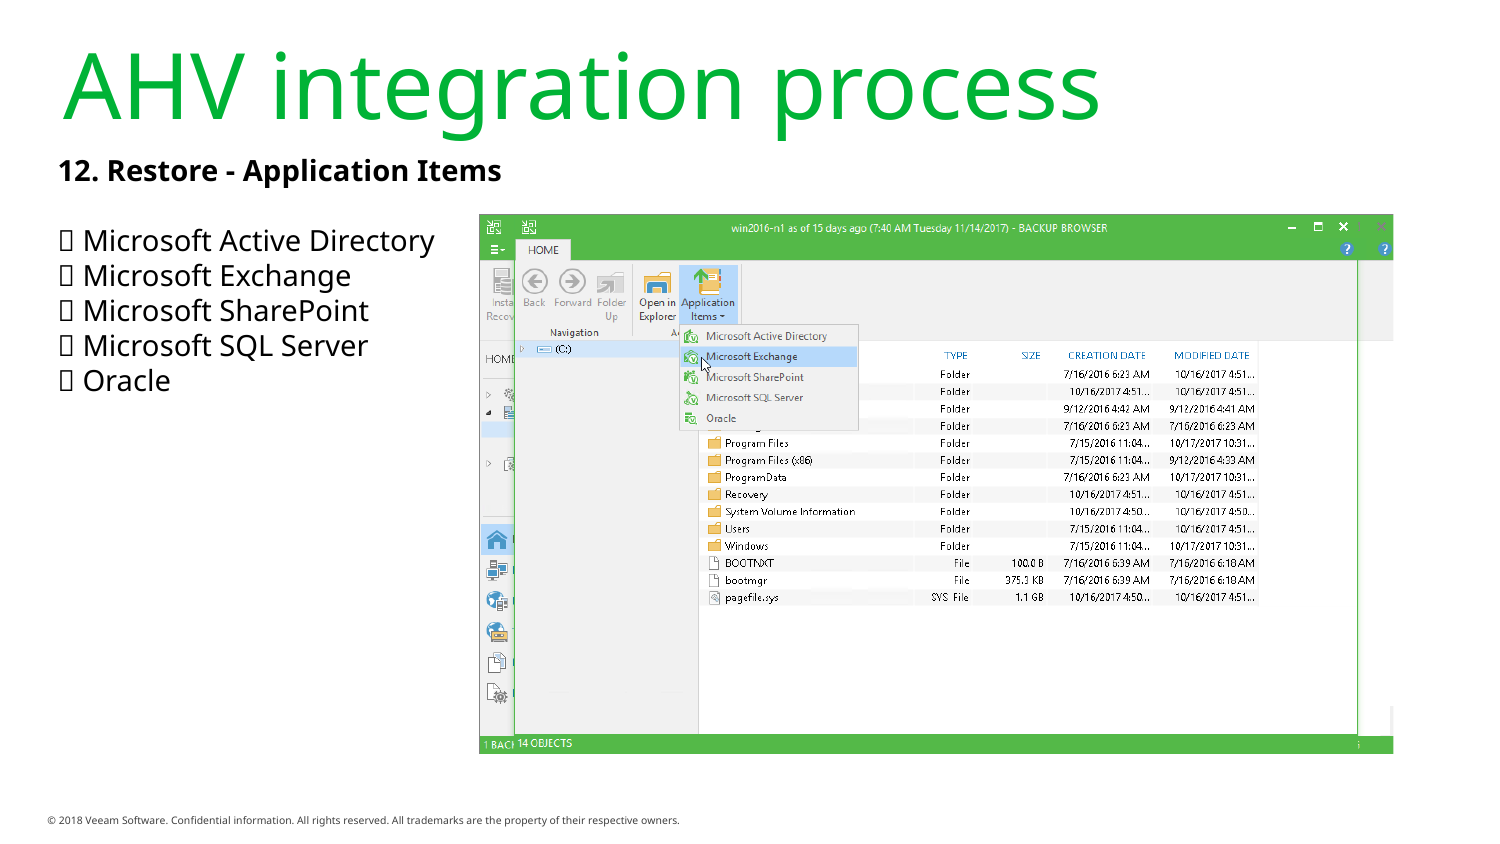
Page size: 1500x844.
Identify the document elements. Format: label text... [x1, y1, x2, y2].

text_box  Microsoft Active Directory  Microsoft Exchange  Microsoft SharePoint  Microsoft SQL Server  Oracle [42, 214, 458, 405]
text_box 12. Restore - Application Items [42, 144, 1436, 195]
title AHV integration process [63, 28, 1436, 140]
picture [478, 214, 1394, 754]
